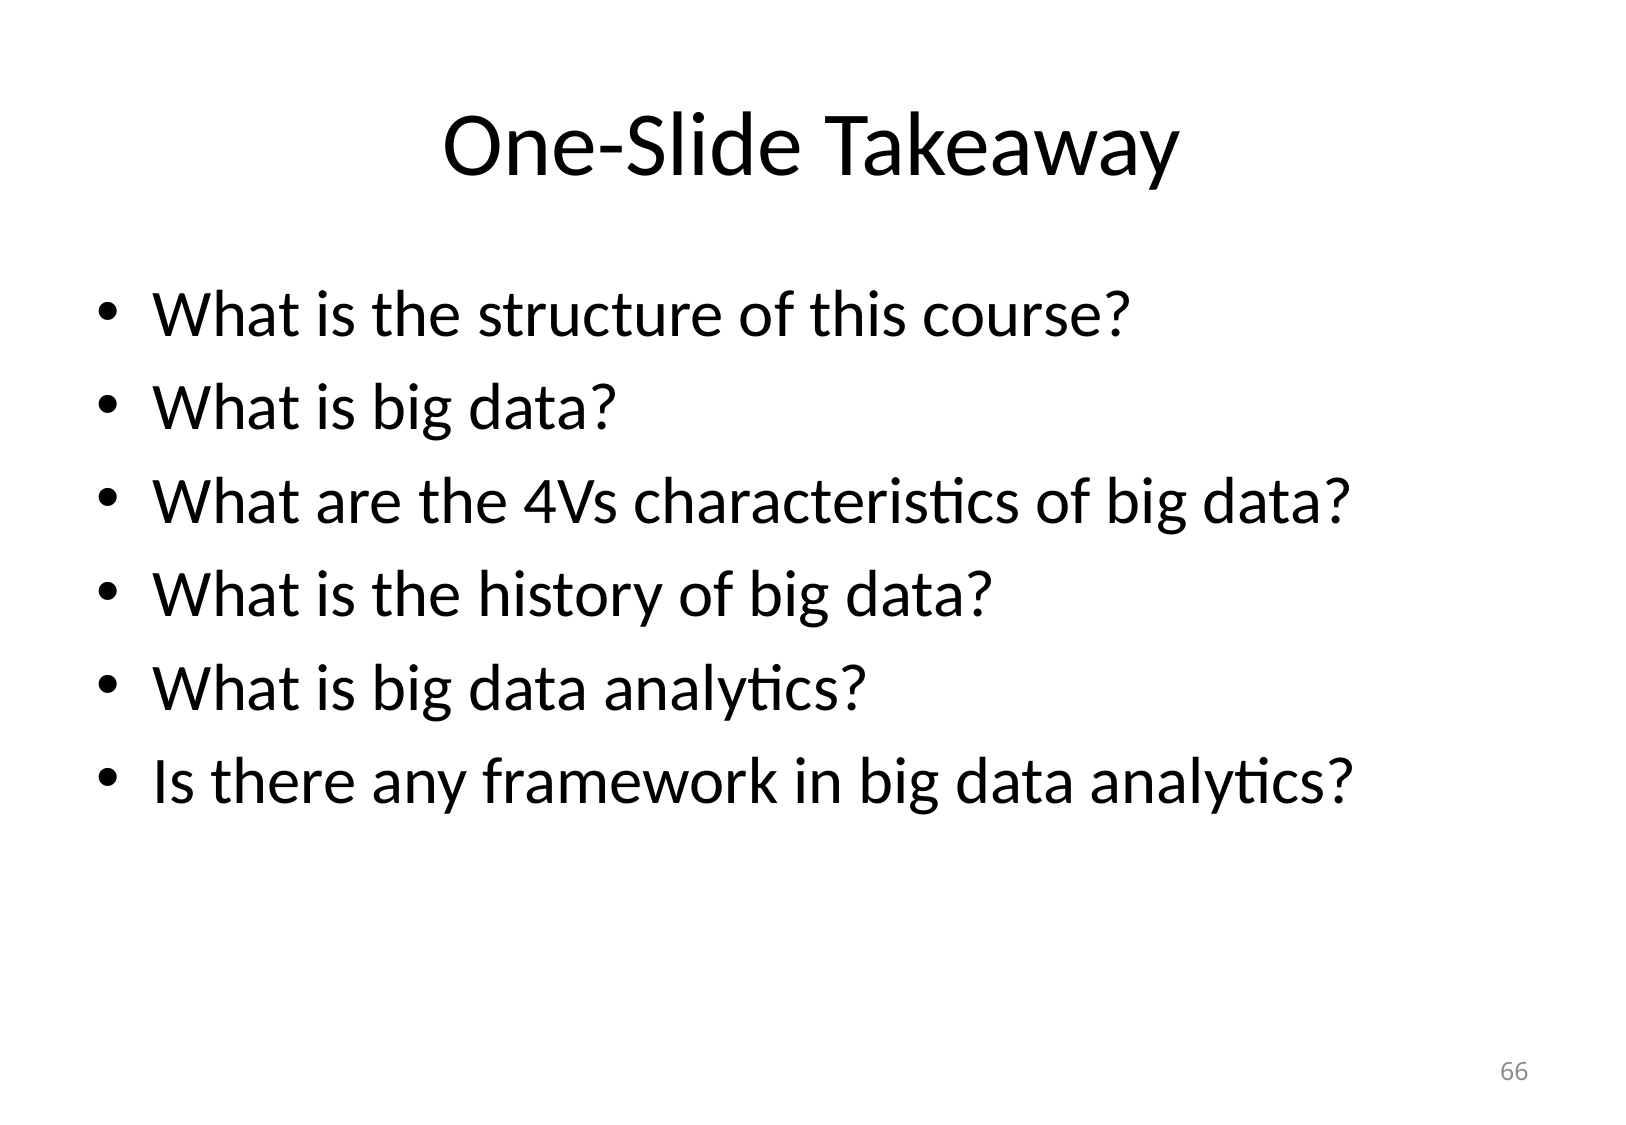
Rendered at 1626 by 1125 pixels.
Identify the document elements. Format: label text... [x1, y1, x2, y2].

slide_number 66 [1164, 1042, 1544, 1103]
title One-Slide Takeaway [81, 45, 1544, 233]
list What is the structure of this course? What is big data? What are the 4Vs characteristics of big data? What is the history of big data? What is big data analytics? Is there any framework in big data analytics? [81, 262, 1544, 1005]
